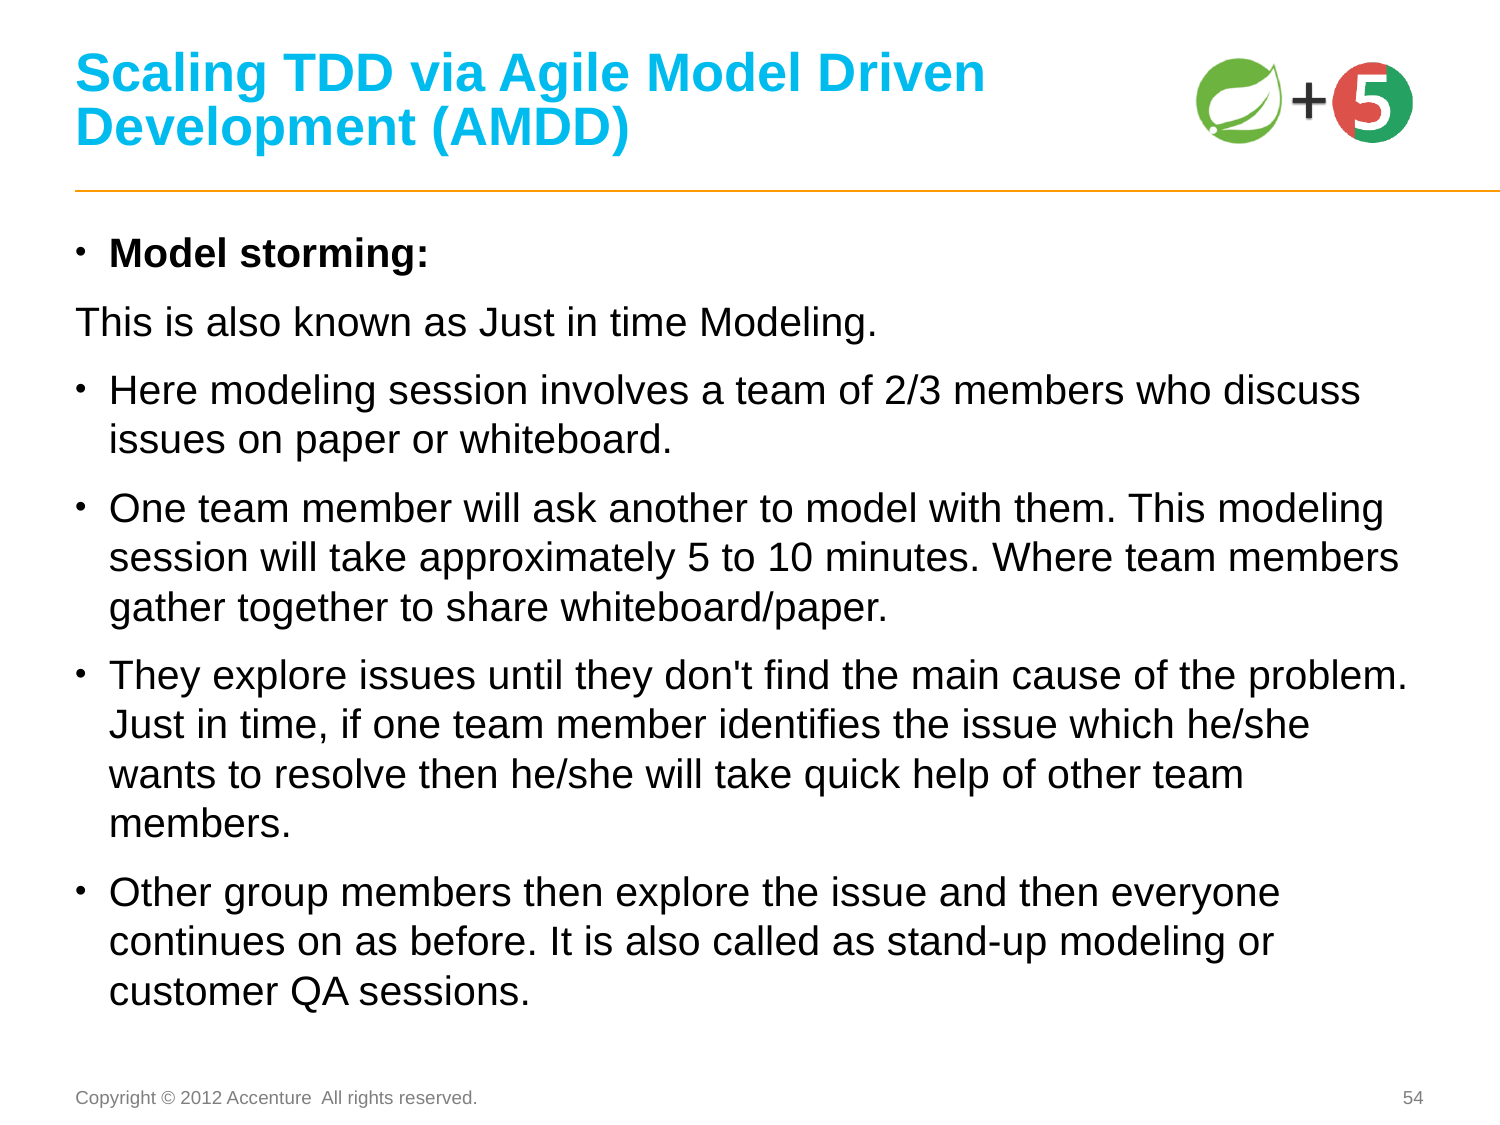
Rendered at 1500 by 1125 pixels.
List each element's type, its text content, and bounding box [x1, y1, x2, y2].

title Scaling TDD via Agile Model Driven Development (AMDD) [75, 27, 1422, 157]
list Model storming: This is also known as Just in time Modeling. Here modeling session involves a team of 2/3 members who discuss issues on paper or whiteboard. One team member will ask another to model with them. This modeling session will take approximately 5 to 10 minutes. Where team members gather together to share whiteboard/paper. They explore issues until they don't find the main cause of the problem. Just in time, if one team member identifies the issue which he/she wants to resolve then he/she will take quick help of other team members. Other group members then explore the issue and then everyone continues on as before. It is also called as stand-up modeling or customer QA sessions. [75, 226, 1425, 1018]
